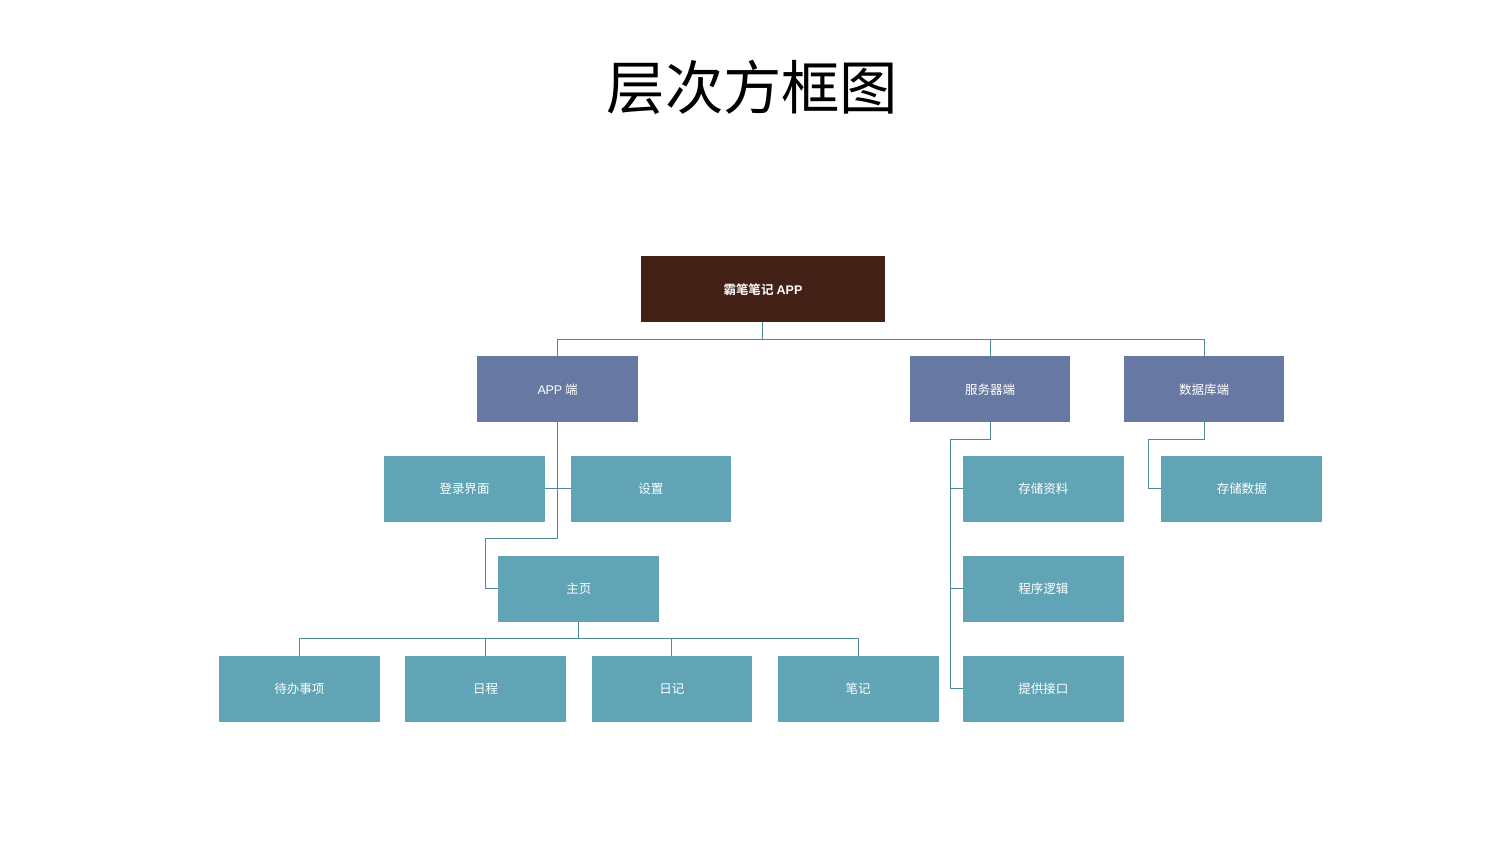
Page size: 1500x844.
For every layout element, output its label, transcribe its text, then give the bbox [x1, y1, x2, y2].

text_box 层次方框图 [592, 43, 914, 129]
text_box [218, 254, 1324, 723]
